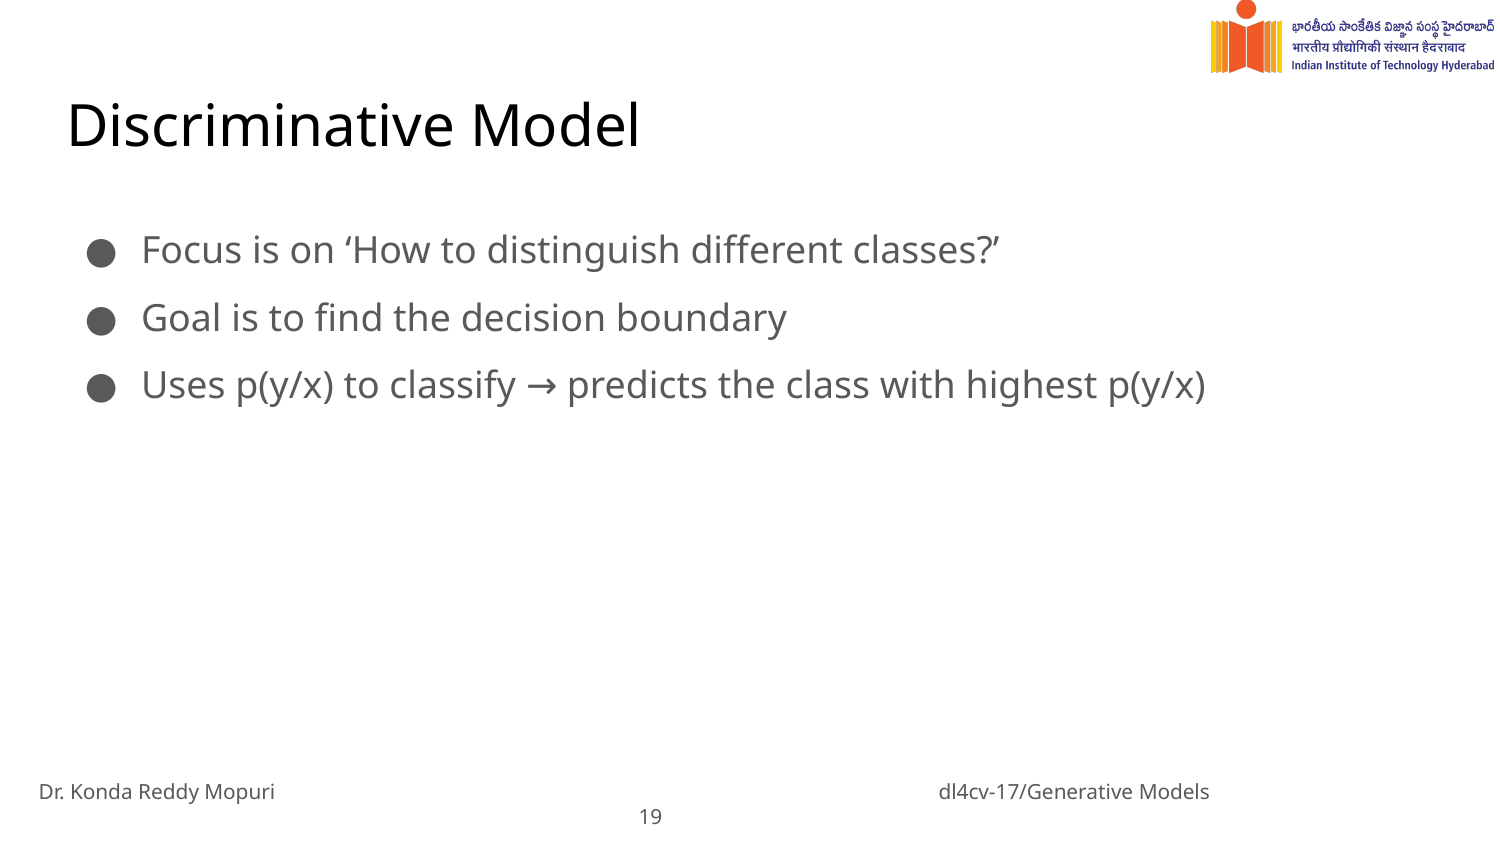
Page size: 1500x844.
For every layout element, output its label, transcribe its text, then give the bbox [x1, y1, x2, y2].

title Discriminative Model [51, 72, 1449, 167]
picture [1211, 0, 1494, 73]
slide_number Dr. Konda Reddy Mopuri dl4cv-17/Generative Models ‹#› [23, 545, 1480, 844]
list Focus is on ‘How to distinguish different classes?’ Goal is to find the decision boundary Uses p(y/x) to classify → predicts the class with highest p(y/x) [51, 189, 1449, 494]
